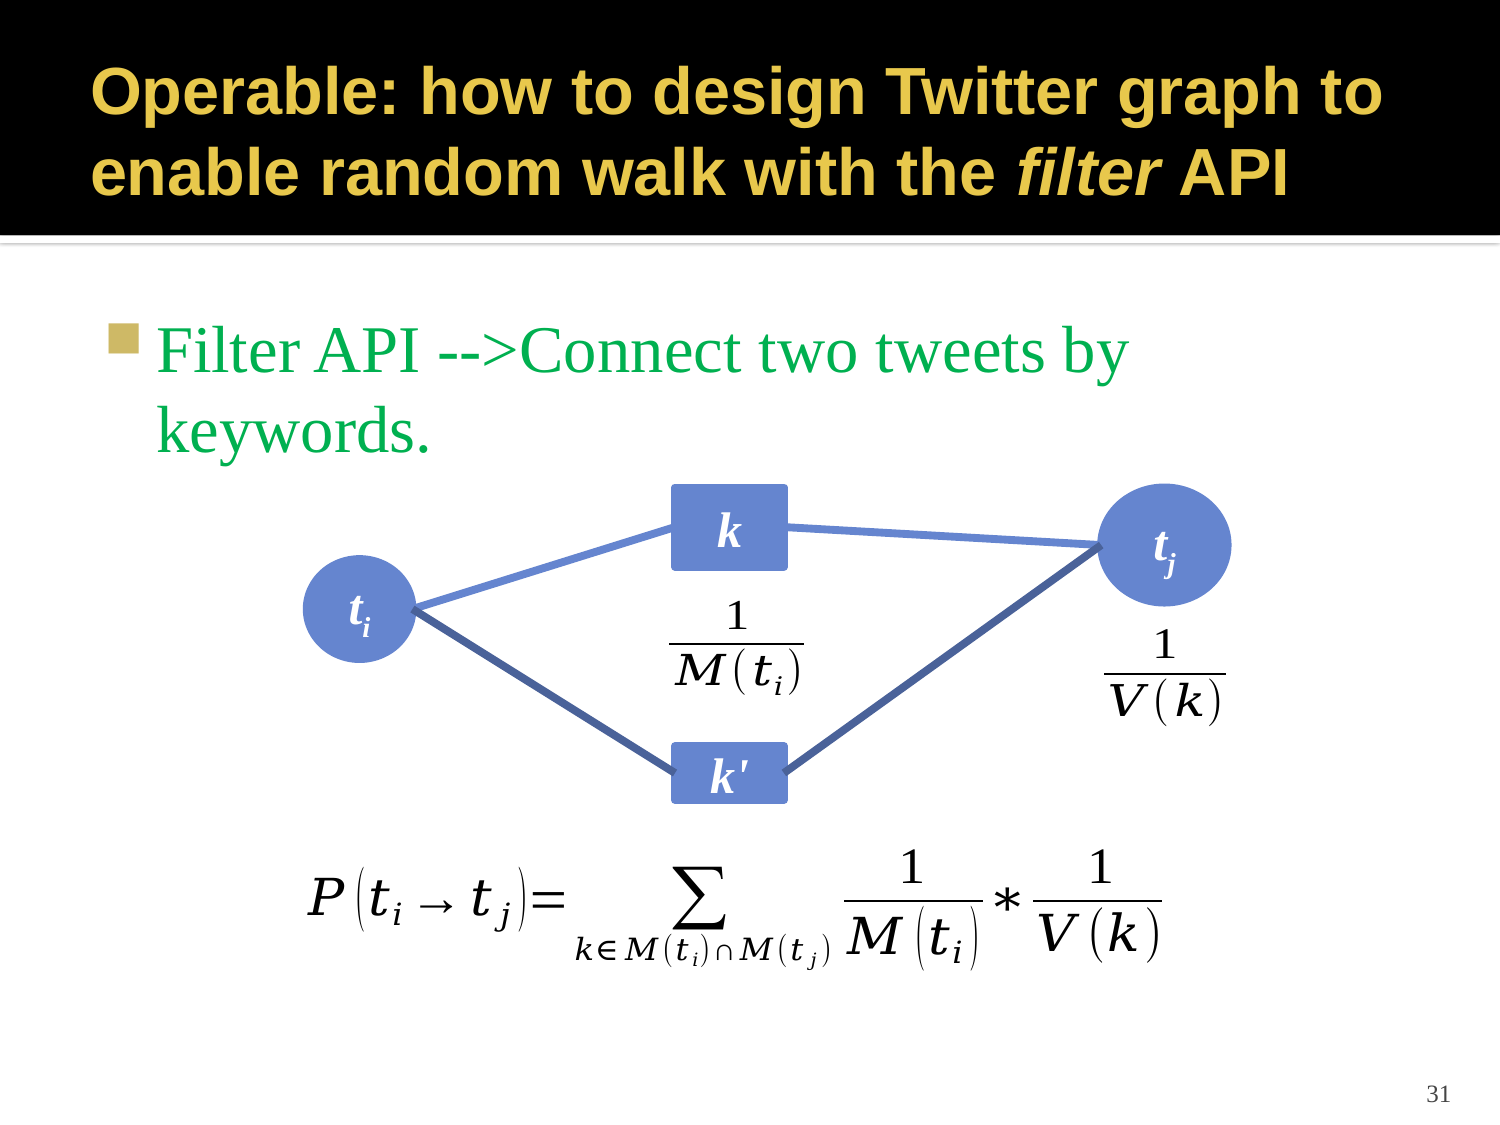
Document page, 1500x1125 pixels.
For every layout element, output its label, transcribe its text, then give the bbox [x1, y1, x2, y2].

slide_number 31 [1345, 1062, 1467, 1108]
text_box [783, 487, 1228, 730]
list Filter API -->Connect two tweets by keywords. [75, 291, 1425, 1050]
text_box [412, 545, 1102, 800]
title Operable: how to design Twitter graph to enable random walk with the filter API [75, 25, 1425, 231]
text_box ti [302, 555, 406, 663]
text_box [412, 487, 781, 544]
